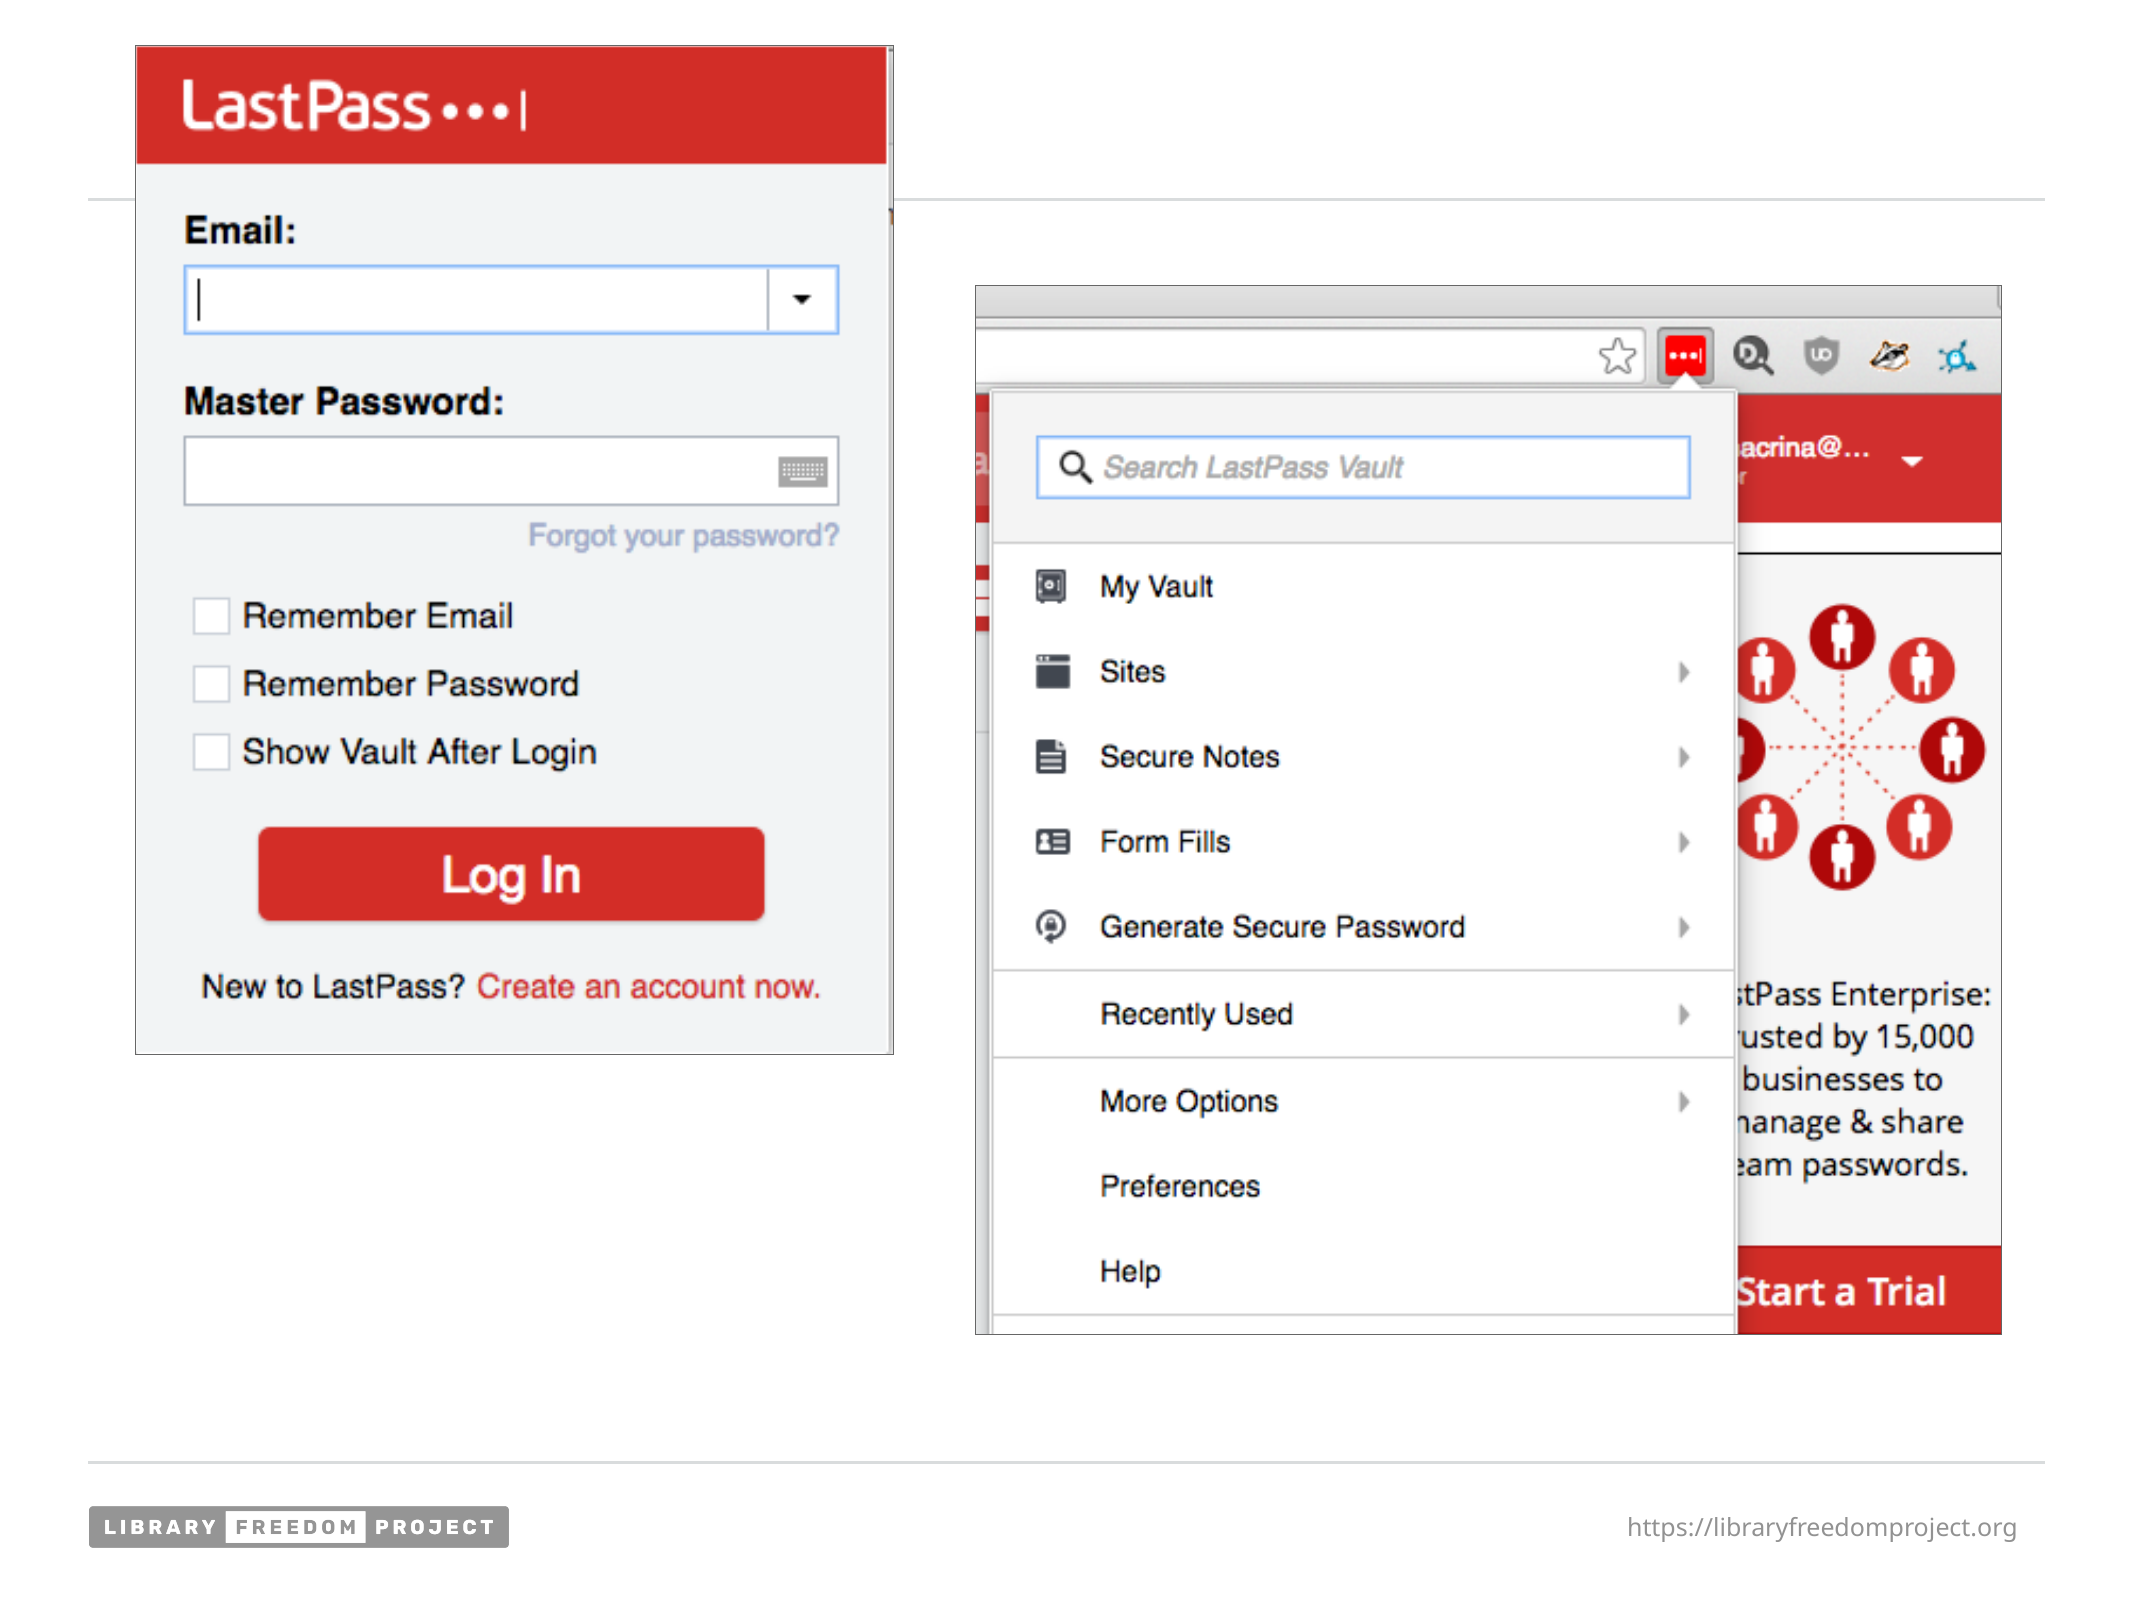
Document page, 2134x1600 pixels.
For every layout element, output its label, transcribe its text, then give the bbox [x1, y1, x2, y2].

picture [88, 1461, 2045, 1465]
picture [89, 1505, 510, 1548]
picture [974, 285, 2002, 1336]
picture [88, 44, 2045, 1055]
text_box https://libraryfreedomproject.org [1609, 1503, 2036, 1551]
